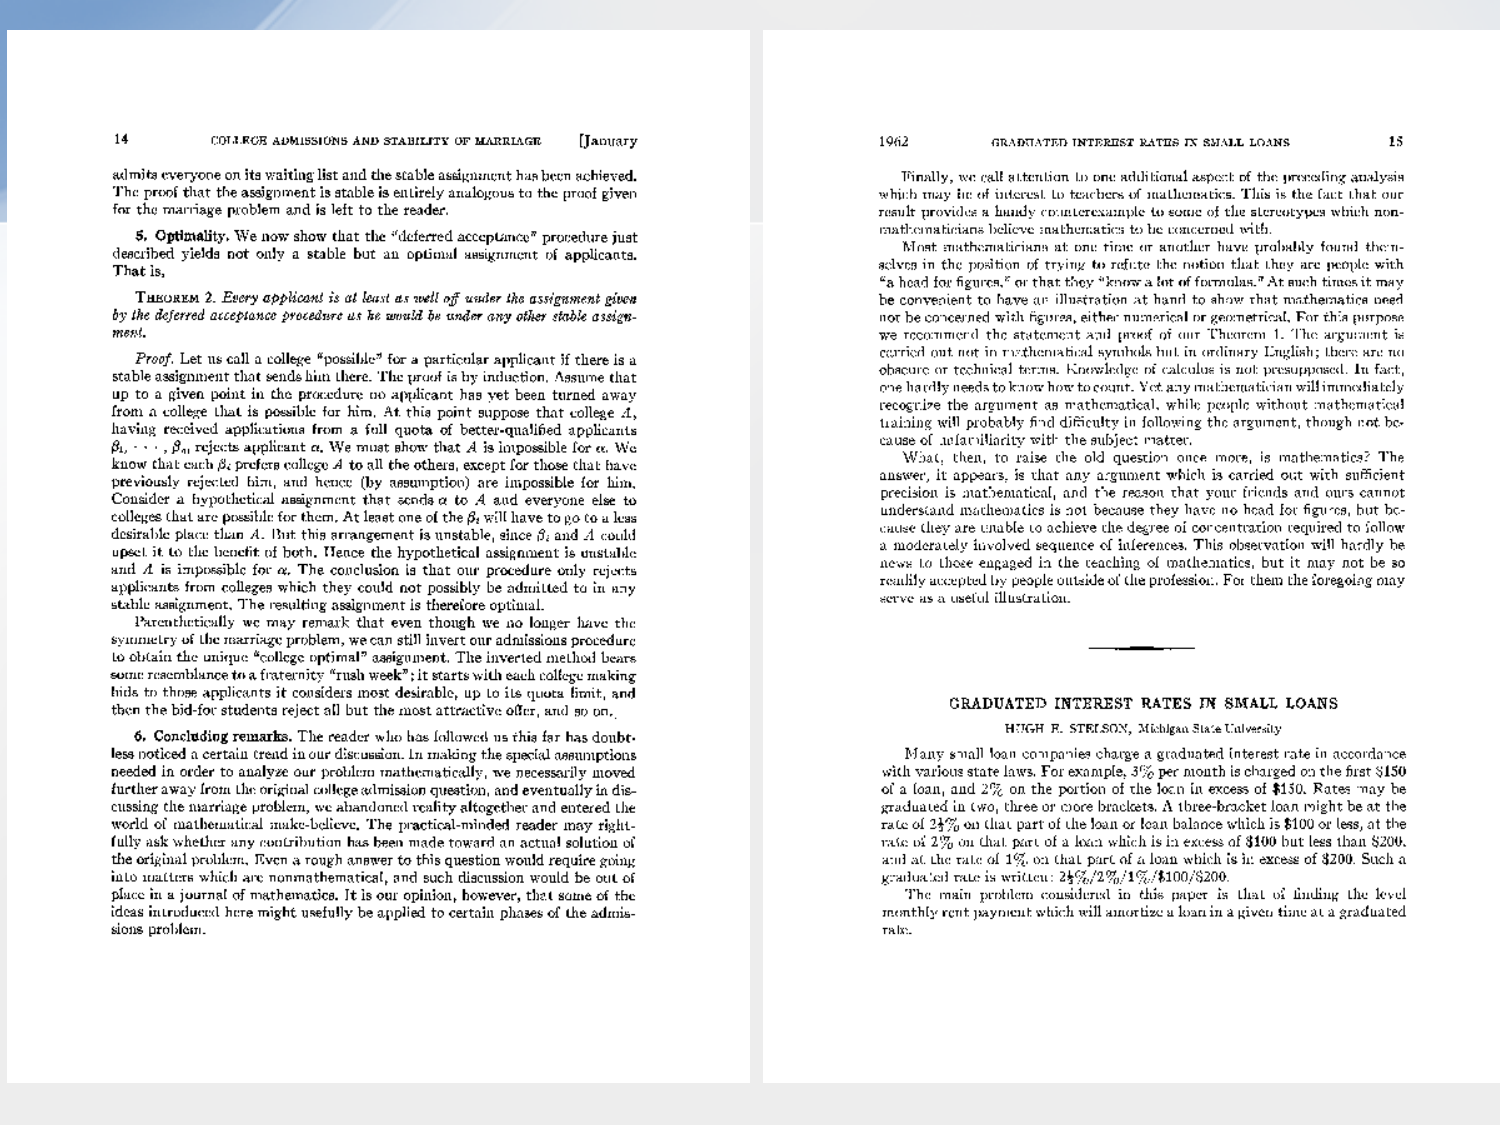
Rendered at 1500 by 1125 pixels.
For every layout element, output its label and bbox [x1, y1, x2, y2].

list [6, 30, 751, 1083]
picture [0, 0, 1500, 1125]
text_box [762, 30, 1500, 1083]
